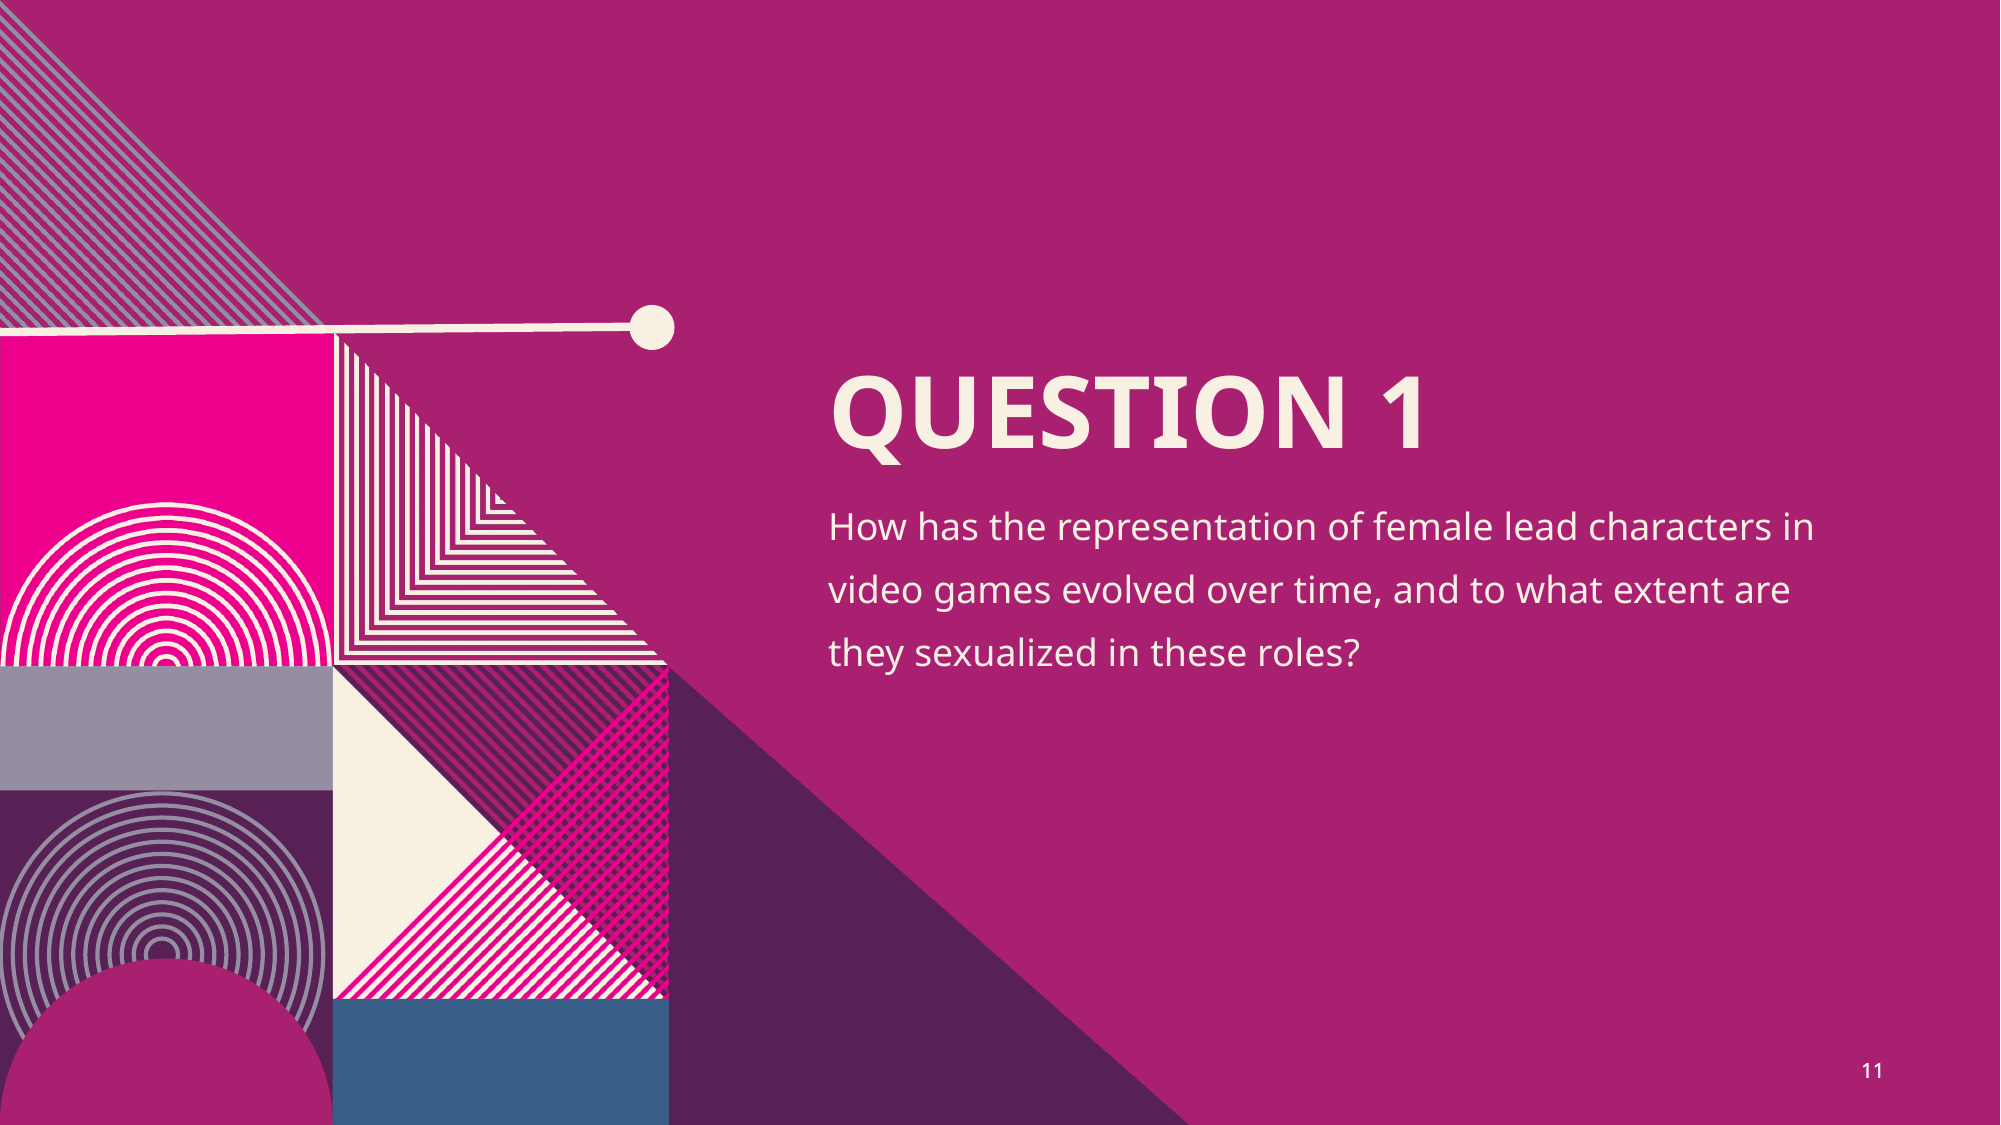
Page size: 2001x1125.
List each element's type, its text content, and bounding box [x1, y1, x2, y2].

title Question 1 [813, 237, 1866, 477]
subtitle How has the representation of female lead characters in video games evolved over time, and to what extent are they sexualized in these roles? [813, 477, 1872, 647]
slide_number 11 [1824, 1042, 1900, 1102]
picture [0, 502, 332, 667]
picture [0, 0, 333, 327]
picture [333, 332, 669, 998]
